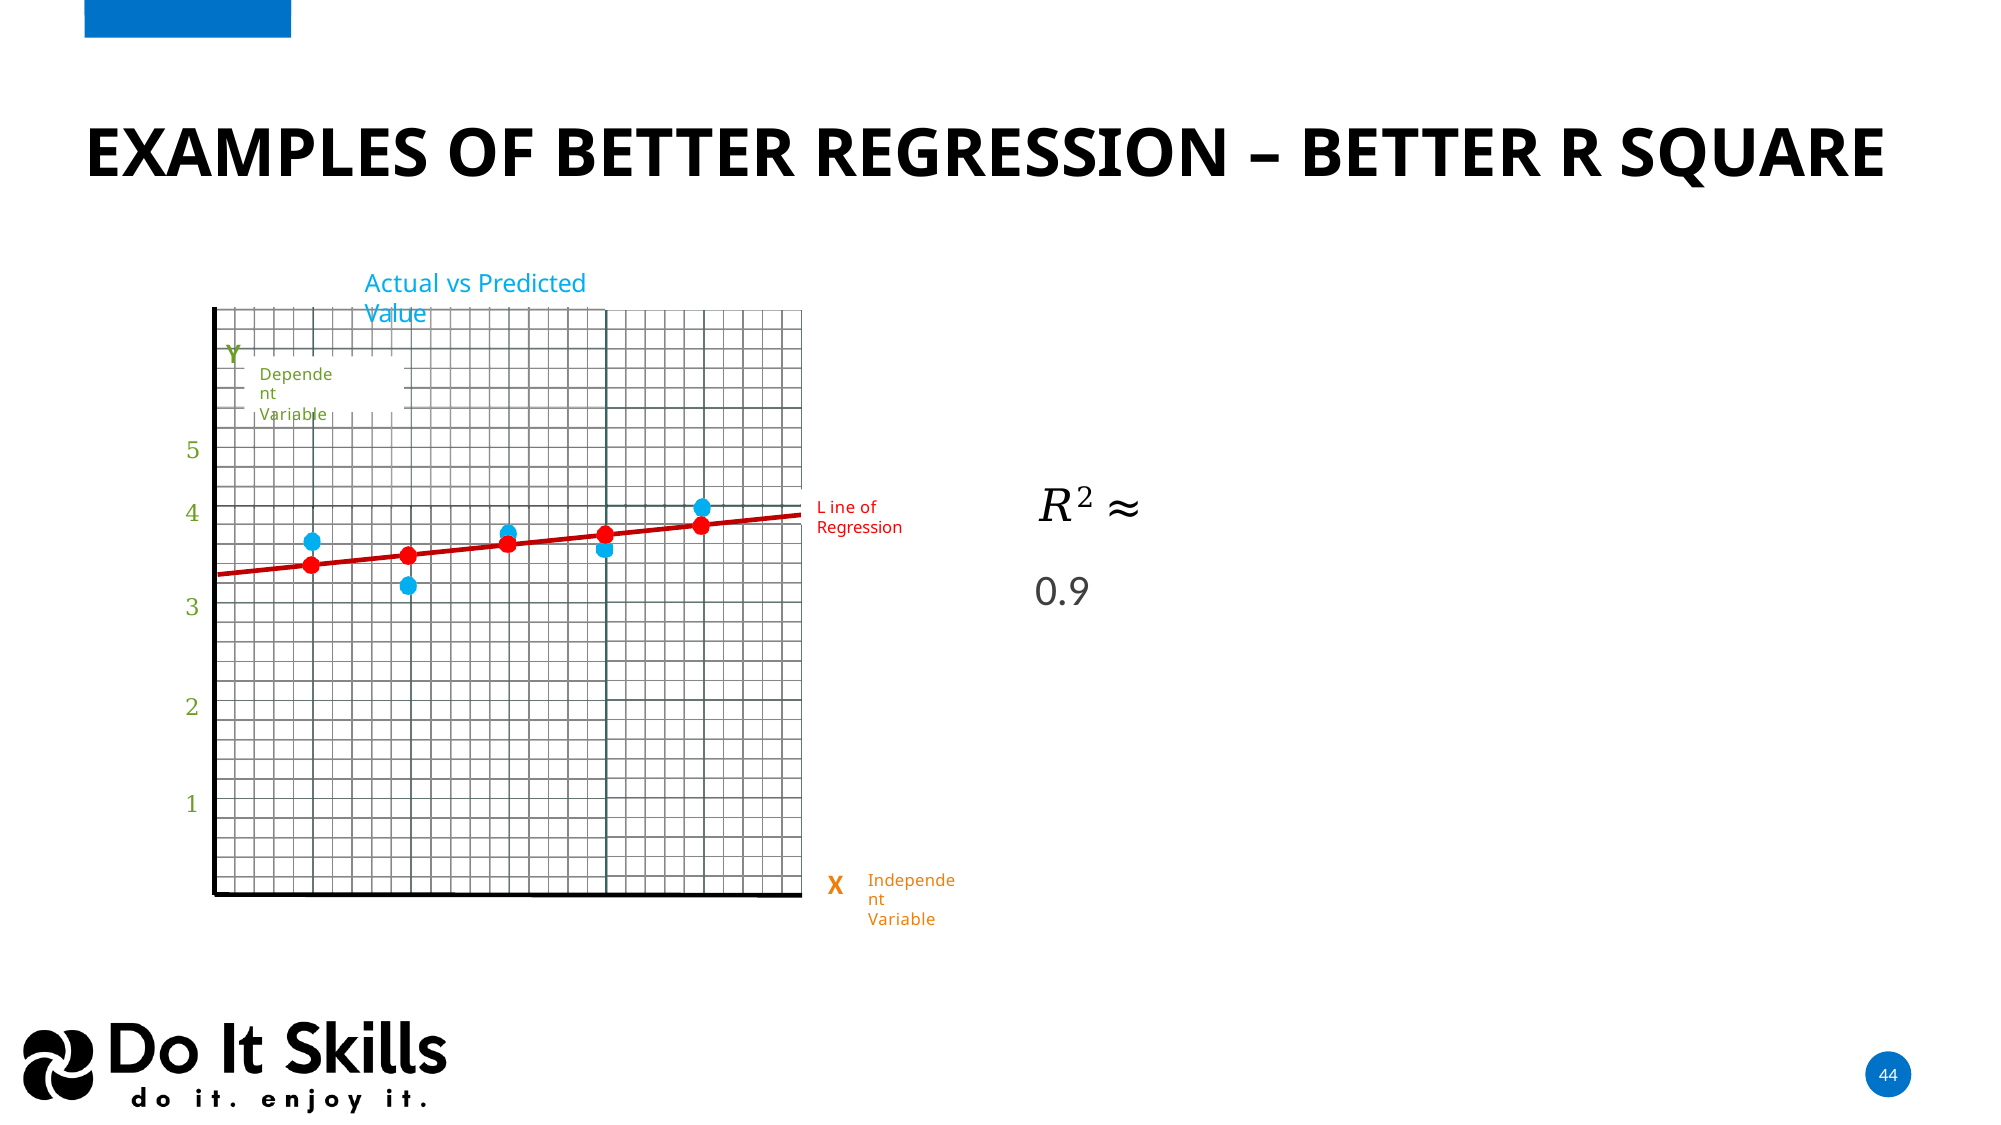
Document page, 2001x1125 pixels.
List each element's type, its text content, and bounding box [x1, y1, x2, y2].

slide_number 44 [1864, 1059, 1913, 1090]
title Examples of Better Regression – Better R Square [84, 40, 1914, 192]
picture [0, 1002, 458, 1125]
text_box Actual vs Predicted Value [362, 265, 618, 306]
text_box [182, 306, 1233, 914]
